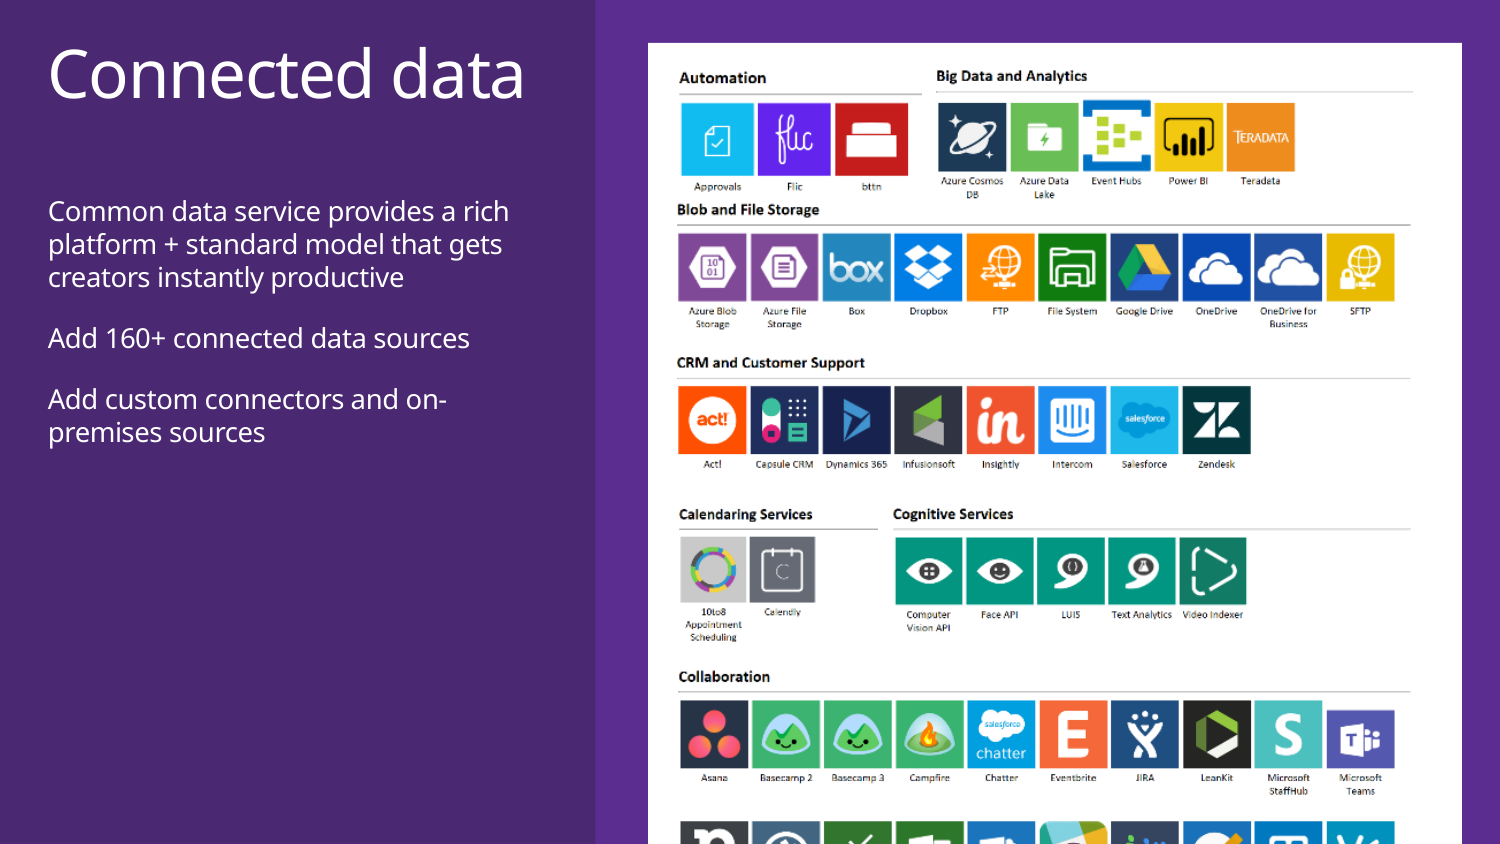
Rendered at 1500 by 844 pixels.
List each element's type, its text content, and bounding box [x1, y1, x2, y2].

text_box Connected data [33, 33, 557, 248]
text_box [0, 0, 596, 844]
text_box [676, 66, 1414, 844]
text_box [647, 42, 1463, 844]
text_box Common data service provides a rich platform + standard model that gets creators instantly productive Add 160+ connected data sources Add custom connectors and on-premises sources [33, 176, 529, 466]
